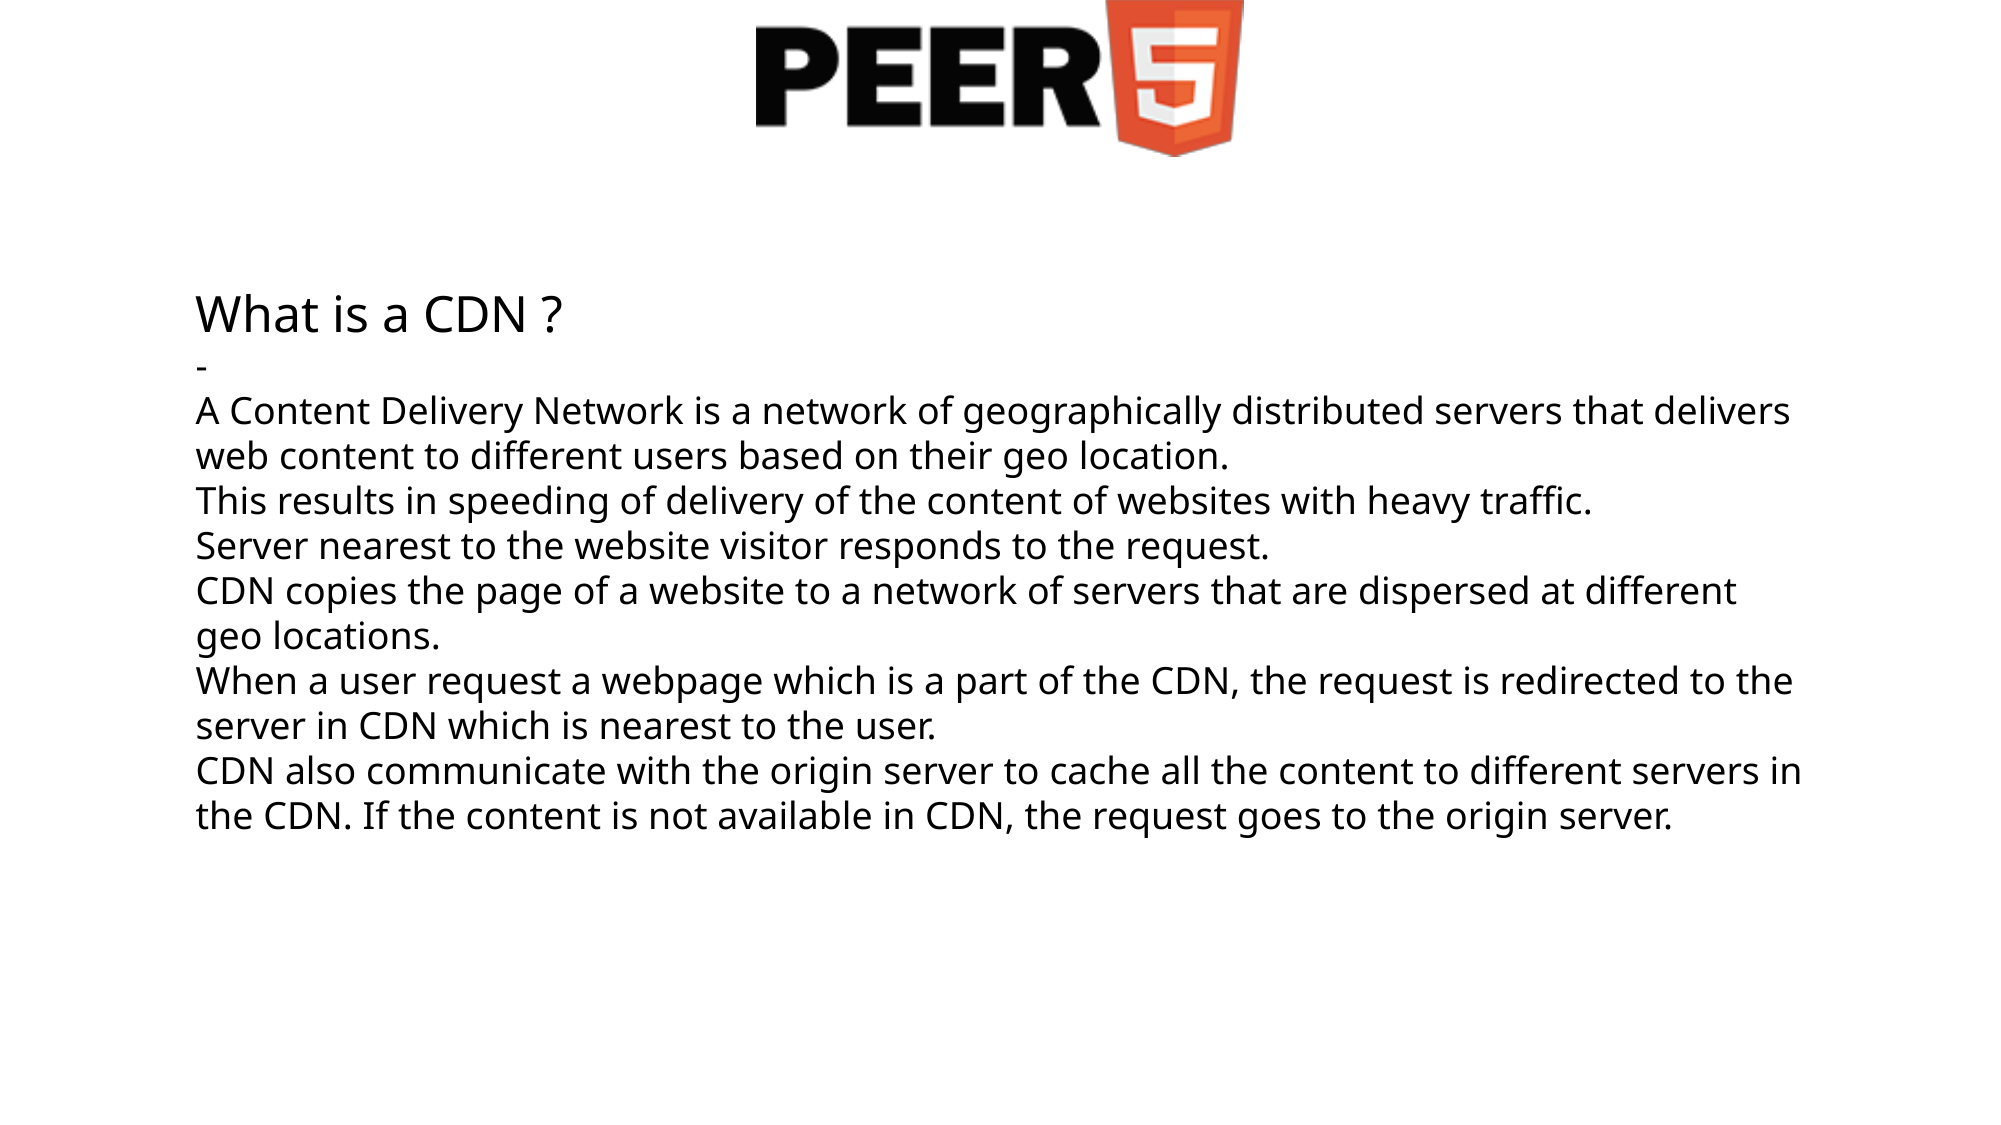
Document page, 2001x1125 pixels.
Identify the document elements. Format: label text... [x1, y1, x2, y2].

picture [756, 0, 1244, 157]
text_box What is a CDN ? - A Content Delivery Network is a network of geographically distributed servers that delivers web content to different users based on their geo location. This results in speeding of delivery of the content of websites with heavy traffic. Server nearest to the website visitor responds to the request. CDN copies the page of a website to a network of servers that are dispersed at different geo locations. When a user request a webpage which is a part of the CDN, the request is redirected to the server in CDN which is nearest to the user. CDN also communicate with the origin server to cache all the content to different servers in the CDN. If the content is not available in CDN, the request goes to the origin server. [180, 274, 1820, 845]
